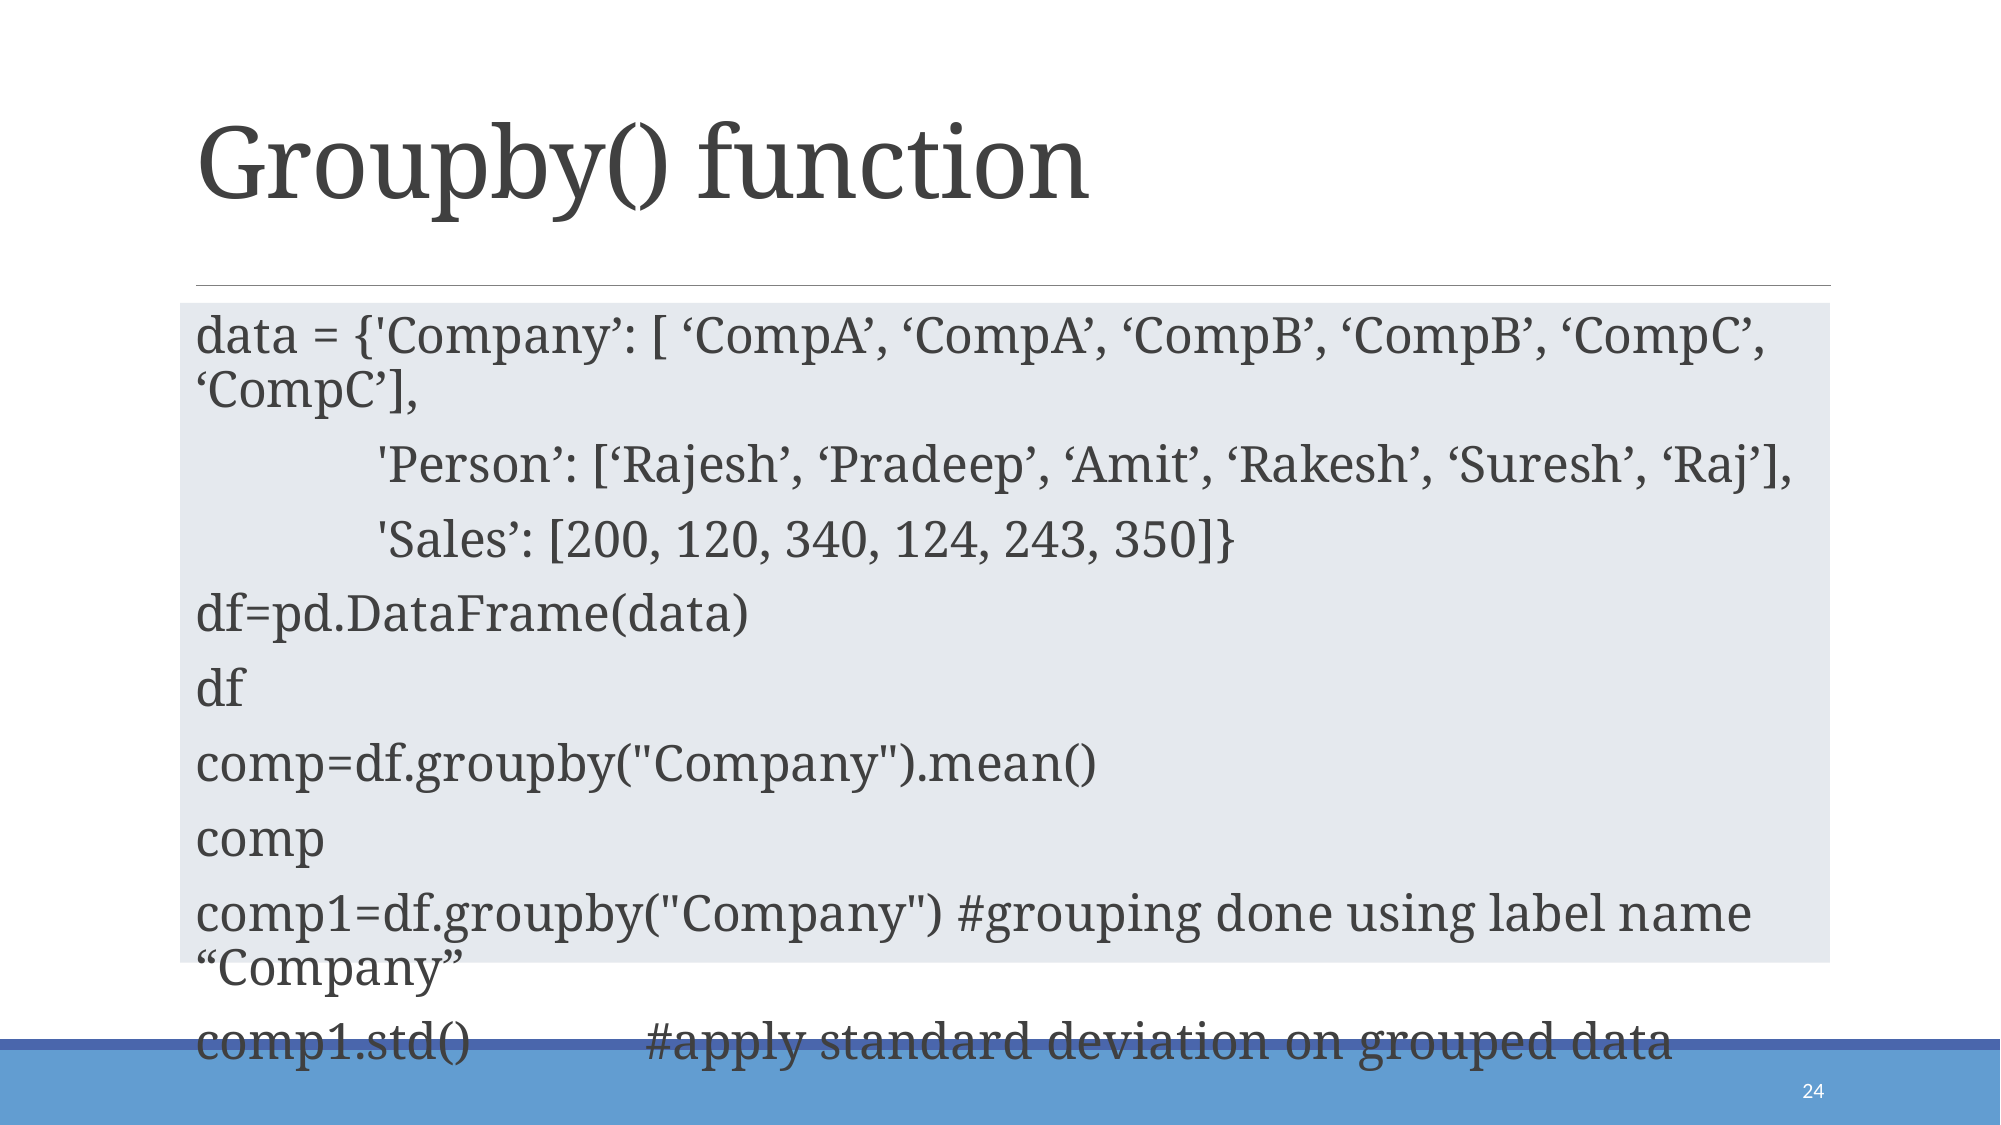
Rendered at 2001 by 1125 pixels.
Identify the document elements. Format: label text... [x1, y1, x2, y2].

title Groupby() function [180, 47, 1830, 285]
slide_number 24 [1624, 1059, 1840, 1120]
list data = {'Company’: [ ‘CompA’, ‘CompA’, ‘CompB’, ‘CompB’, ‘CompC’, ‘CompC’], 'Person’: [‘Rajesh’, ‘Pradeep’, ‘Amit’, ‘Rakesh’, ‘Suresh’, ‘Raj’], 'Sales’: [200, 120, 340, 124, 243, 350]} df=pd.DataFrame(data) df comp=df.groupby("Company").mean() comp comp1=df.groupby("Company") #grouping done using label name “Company” comp1.std() #apply standard deviation on grouped data [180, 302, 1830, 963]
